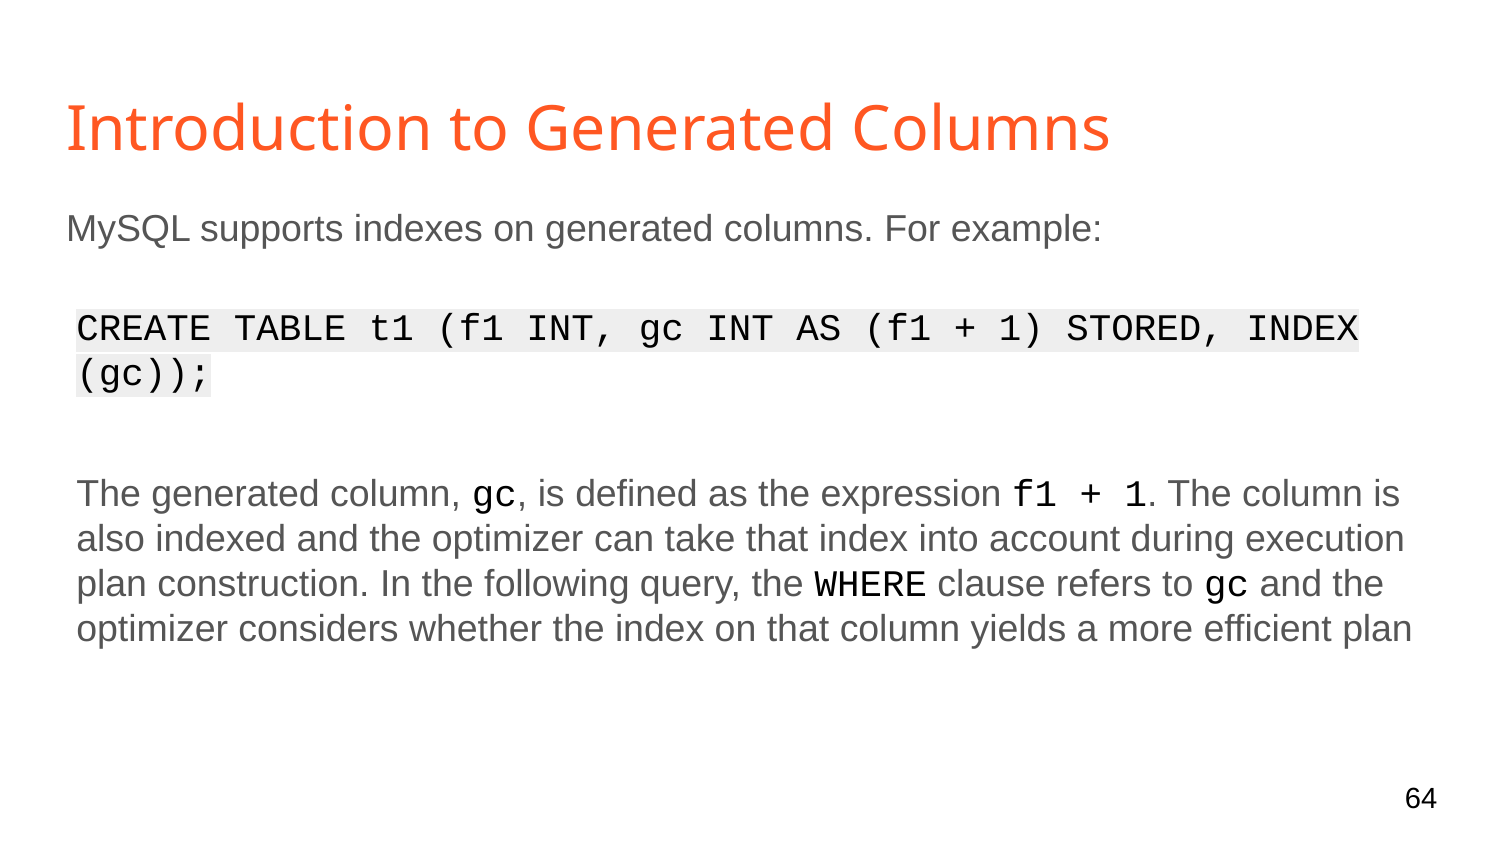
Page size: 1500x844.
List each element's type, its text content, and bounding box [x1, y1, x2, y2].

title Introduction to Generated Columns [51, 72, 1449, 167]
slide_number ‹#› [1389, 764, 1480, 830]
list MySQL supports indexes on generated columns. For example: CREATE TABLE t1 (f1 INT, gc INT AS (f1 + 1) STORED, INDEX (gc)); The generated column, gc, is defined as the expression f1 + 1. The column is also indexed and the optimizer can take that index into account during execution plan construction. In the following query, the WHERE clause refers to gc and the optimizer considers whether the index on that column yields a more efficient plan [51, 189, 1449, 750]
